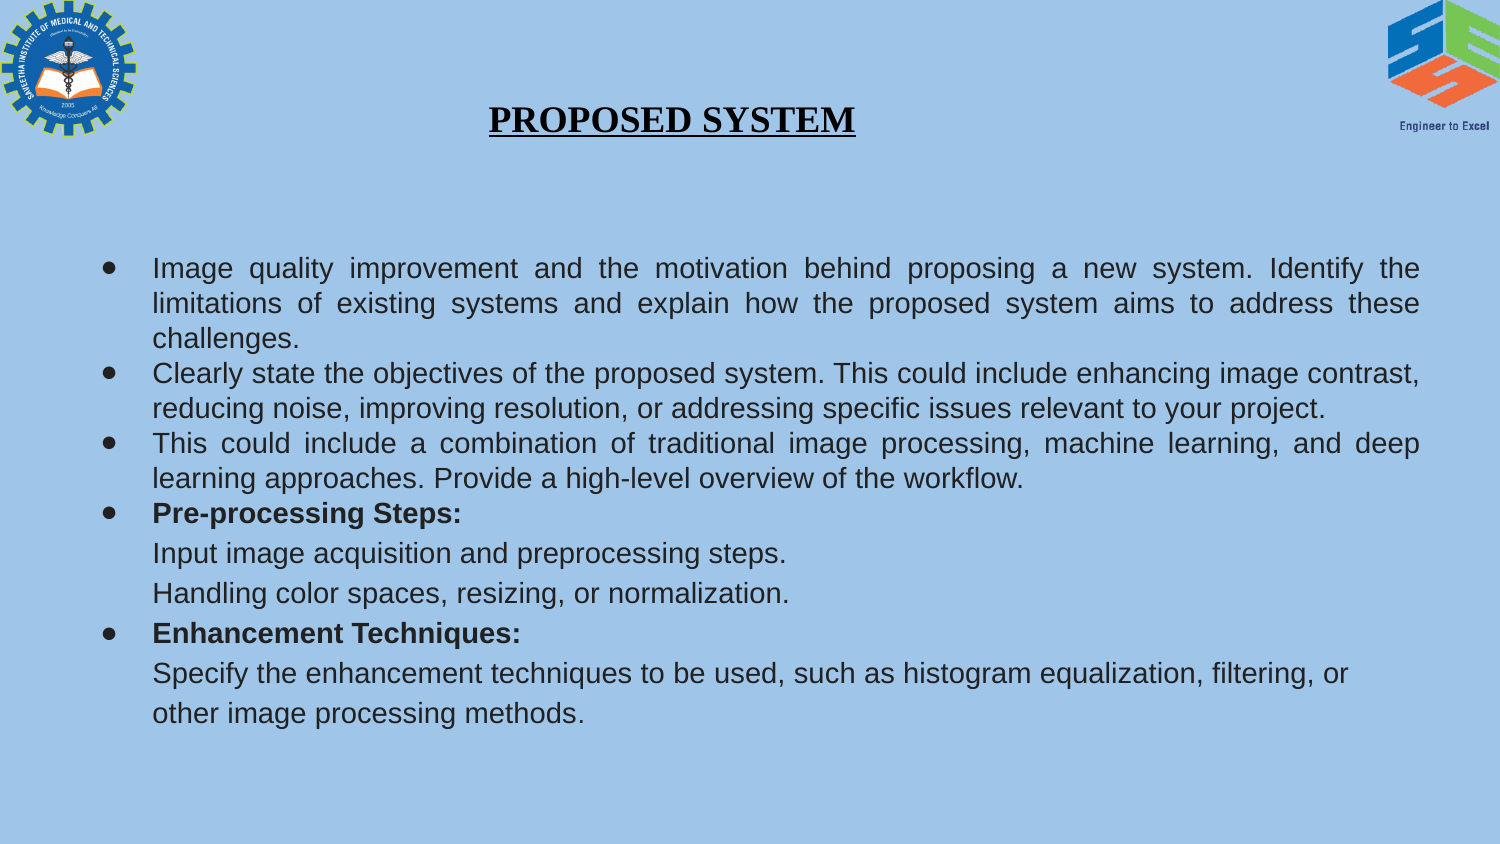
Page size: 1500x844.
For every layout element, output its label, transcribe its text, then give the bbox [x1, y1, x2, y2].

text_box PROPOSED SYSTEM [473, 80, 1015, 156]
picture [0, 0, 137, 137]
picture [1388, 0, 1500, 132]
text_box Image quality improvement and the motivation behind proposing a new system. Identify the limitations of existing systems and explain how the proposed system aims to address these challenges. Clearly state the objectives of the proposed system. This could include enhancing image contrast, reducing noise, improving resolution, or addressing specific issues relevant to your project. This could include a combination of traditional image processing, machine learning, and deep learning approaches. Provide a high-level overview of the workflow. Pre-processing Steps: Input image acquisition and preprocessing steps. Handling color spaces, resizing, or normalization. Enhancement Techniques: Specify the enhancement techniques to be used, such as histogram equalization, filtering, or other image processing methods. [62, 234, 1438, 745]
